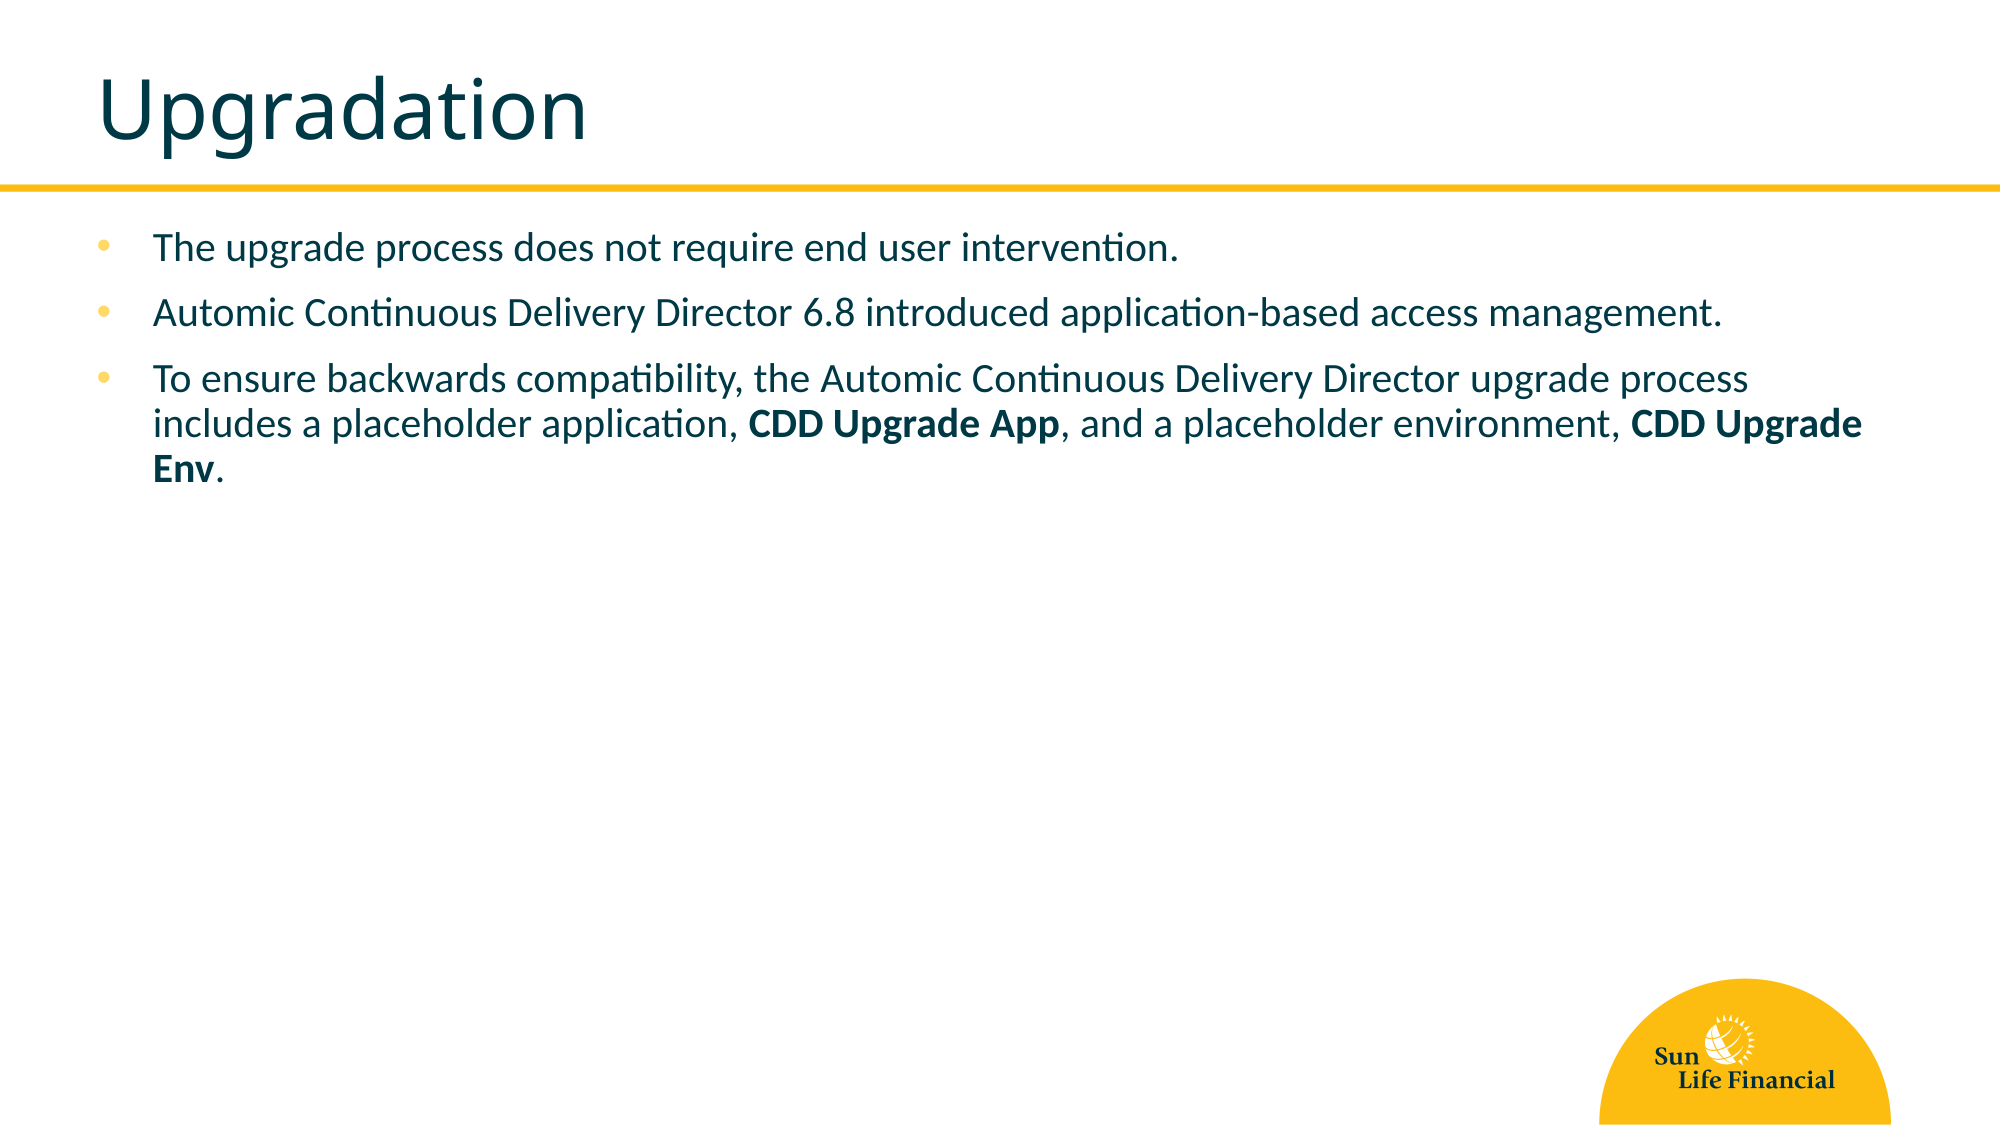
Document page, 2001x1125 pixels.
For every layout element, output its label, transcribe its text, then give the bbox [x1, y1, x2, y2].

list The upgrade process does not require end user intervention. Automic Continuous Delivery Director 6.8 introduced application-based access management. To ensure backwards compatibility, the Automic Continuous Delivery Director upgrade process includes a placeholder application, CDD Upgrade App, and a placeholder environment, CDD Upgrade Env. [81, 217, 1905, 928]
picture [0, 0, 2000, 1125]
title Upgradation [81, 59, 1905, 170]
